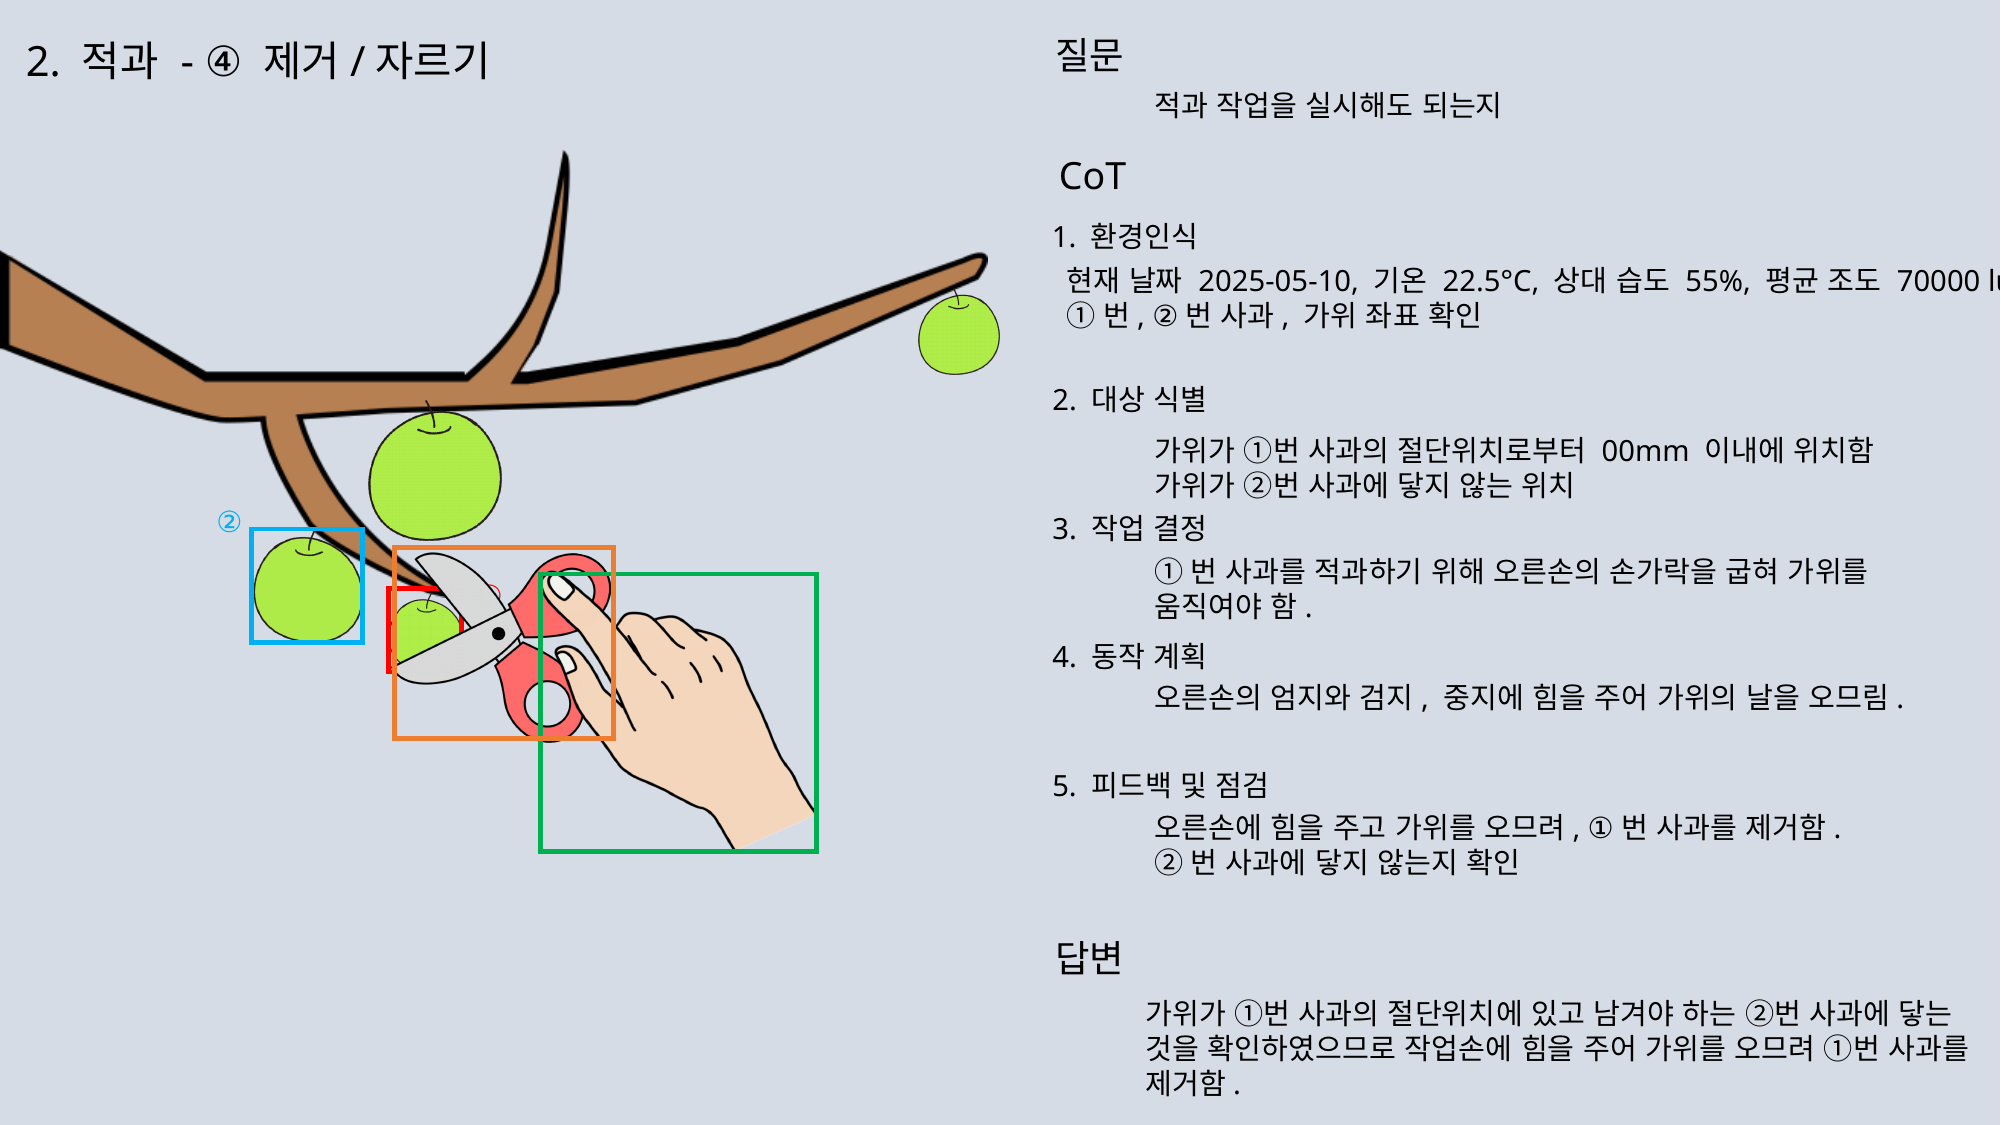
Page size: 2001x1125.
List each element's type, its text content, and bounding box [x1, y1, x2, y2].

text_box CoT [1044, 144, 1151, 204]
text_box 가위가 ①번 사과의 절단위치에 있고 남겨야 하는 ②번 사과에 닿는 것을 확인하였으므로 작업손에 힘을 주어 가위를 오므려 ①번 사과를 제거함. [1130, 987, 1991, 1108]
picture [255, 532, 359, 639]
text_box 3. 작업 결정 [1037, 502, 1223, 553]
text_box 오른손에 힘을 주고 가위를 오므려, ①번 사과를 제거함. ②번 사과에 닿지 않는지 확인 [1139, 801, 1963, 887]
text_box 현재 날짜 2025-05-10, 기온 22.5°C, 상대 습도 55%, 평균 조도 70000 lux, ①번, ②번 사과, 가위 좌표 확인 [1052, 255, 2000, 340]
text_box 2. 대상 식별 [1037, 374, 1223, 424]
text_box 답변 [1040, 927, 1140, 987]
text_box 5. 피드백 및 점검 [1037, 759, 1285, 810]
text_box [763, 598, 818, 852]
picture [818, 802, 822, 813]
text_box 1. 환경인식 [1037, 210, 1214, 261]
text_box 4. 동작 계획 [1037, 631, 1223, 681]
text_box 2. 적과 - ④ 제거/자르기 [11, 27, 506, 92]
text_box [394, 673, 572, 740]
text_box ①번 사과를 적과하기 위해 오른손의 손가락을 굽혀 가위를 움직여야 함. [1139, 545, 2000, 631]
text_box [539, 740, 572, 852]
text_box 오른손의 엄지와 검지, 중지에 힘을 주어 가위의 날을 오므림. [1139, 672, 1963, 722]
picture [0, 150, 1000, 888]
text_box 질문 [1040, 24, 1150, 85]
text_box 적과 작업을 실시해도 되는지 [1139, 80, 1717, 130]
text_box 가위가 ①번 사과의 절단위치로부터 00mm 이내에 위치함 가위가 ②번 사과에 닿지 않는 위치 [1139, 424, 1982, 510]
